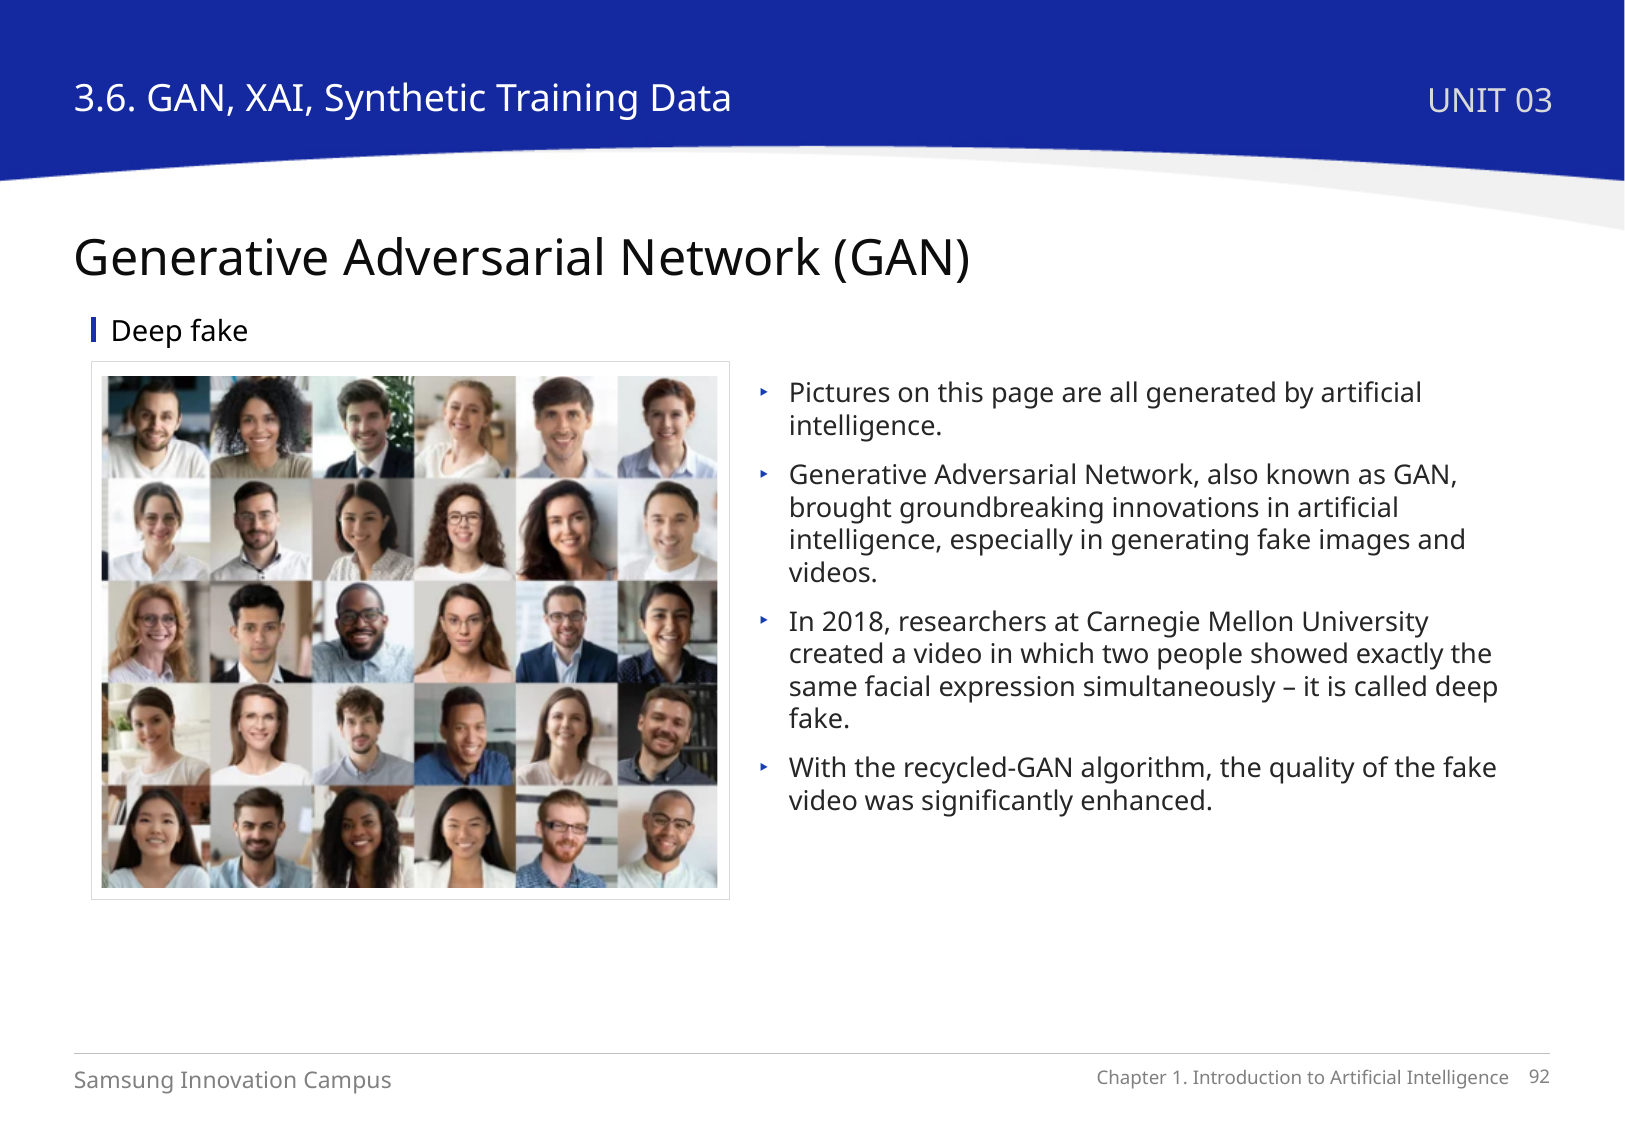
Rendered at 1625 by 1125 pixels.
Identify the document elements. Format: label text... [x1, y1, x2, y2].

text_box Generative Adversarial Network (GAN) [73, 224, 1552, 287]
text_box Pictures on this page are all generated by artificial intelligence. Generative Adversarial Network, also known as GAN, brought groundbreaking innovations in artificial intelligence, especially in generating fake images and videos. In 2018, researchers at Carnegie Mellon University created a video in which two people showed exactly the same facial expression simultaneously – it is called deep fake. With the recycled-GAN algorithm, the quality of the fake video was significantly enhanced. [758, 363, 1554, 828]
picture [0, 0, 1625, 1125]
text_box Deep fake [91, 311, 1530, 348]
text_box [73, 73, 1554, 120]
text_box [91, 361, 730, 900]
